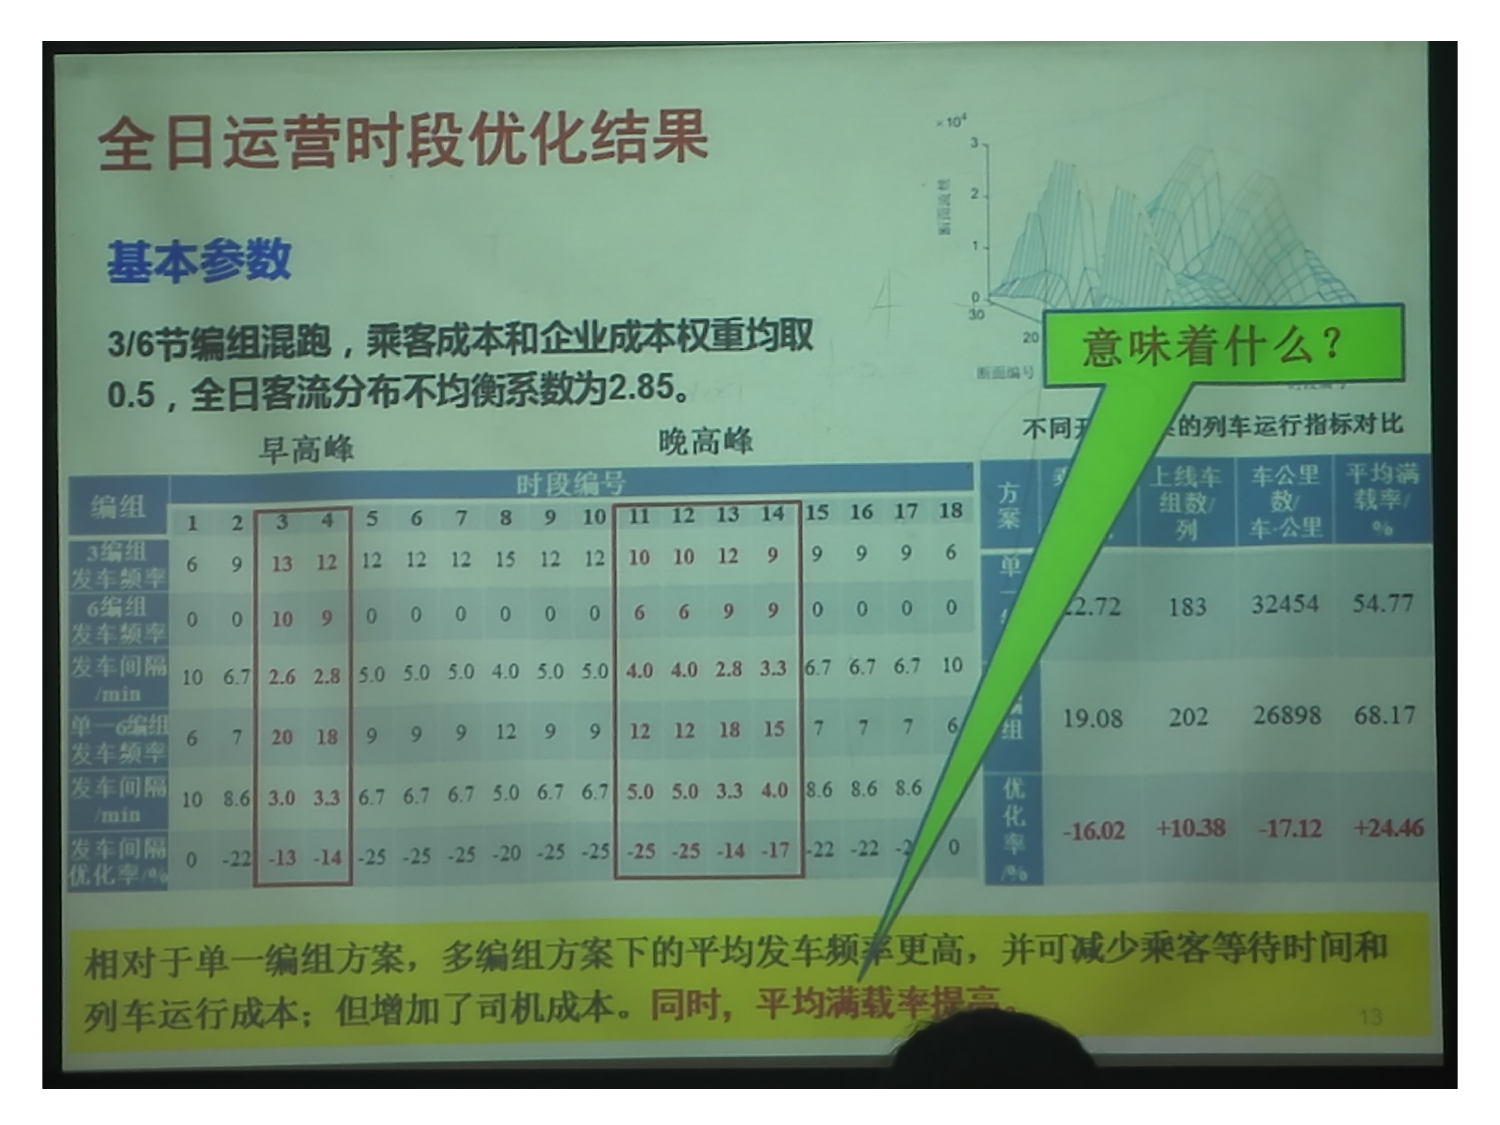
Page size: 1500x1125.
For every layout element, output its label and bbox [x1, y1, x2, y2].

list [42, 41, 1458, 1089]
